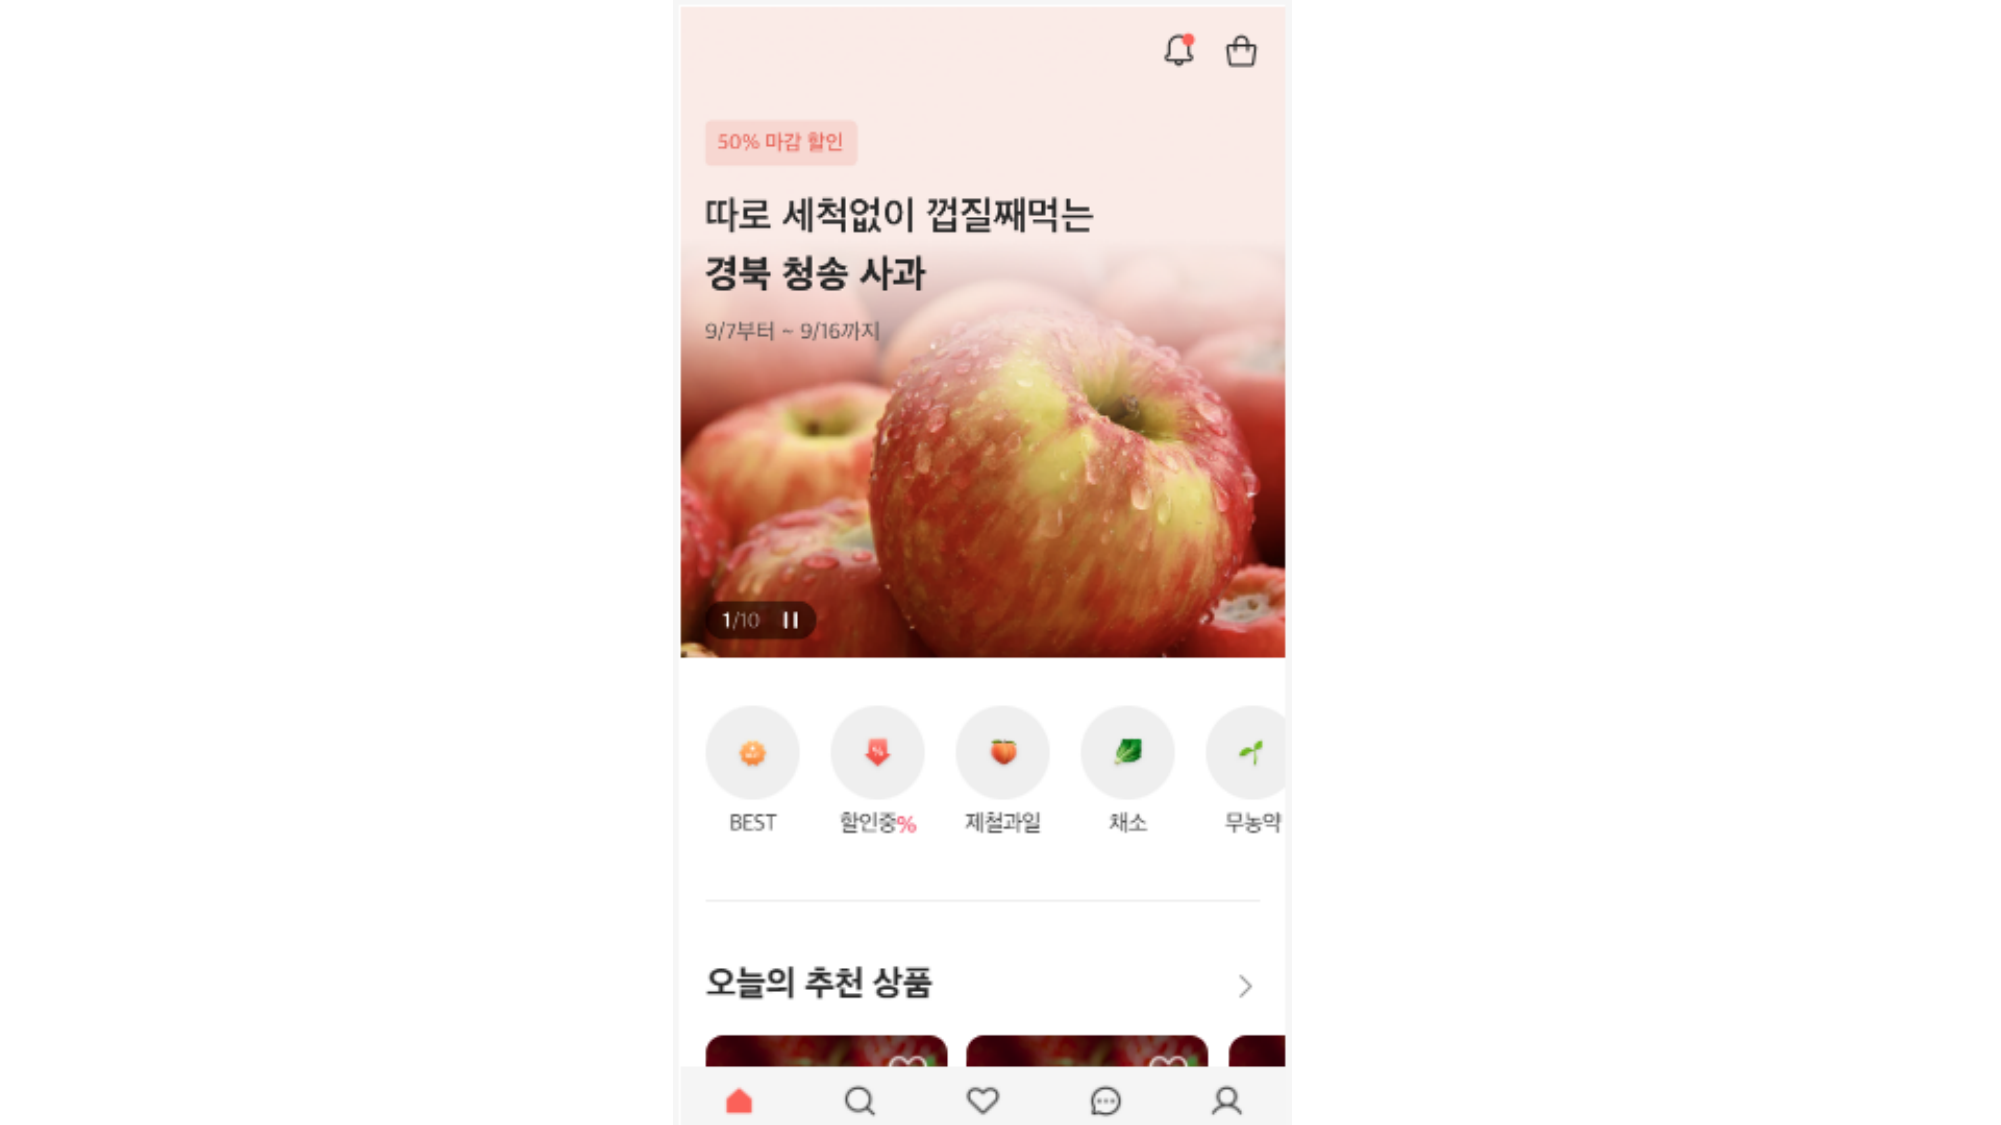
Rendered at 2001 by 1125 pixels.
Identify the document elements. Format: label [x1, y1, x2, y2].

picture [673, 0, 1292, 1125]
